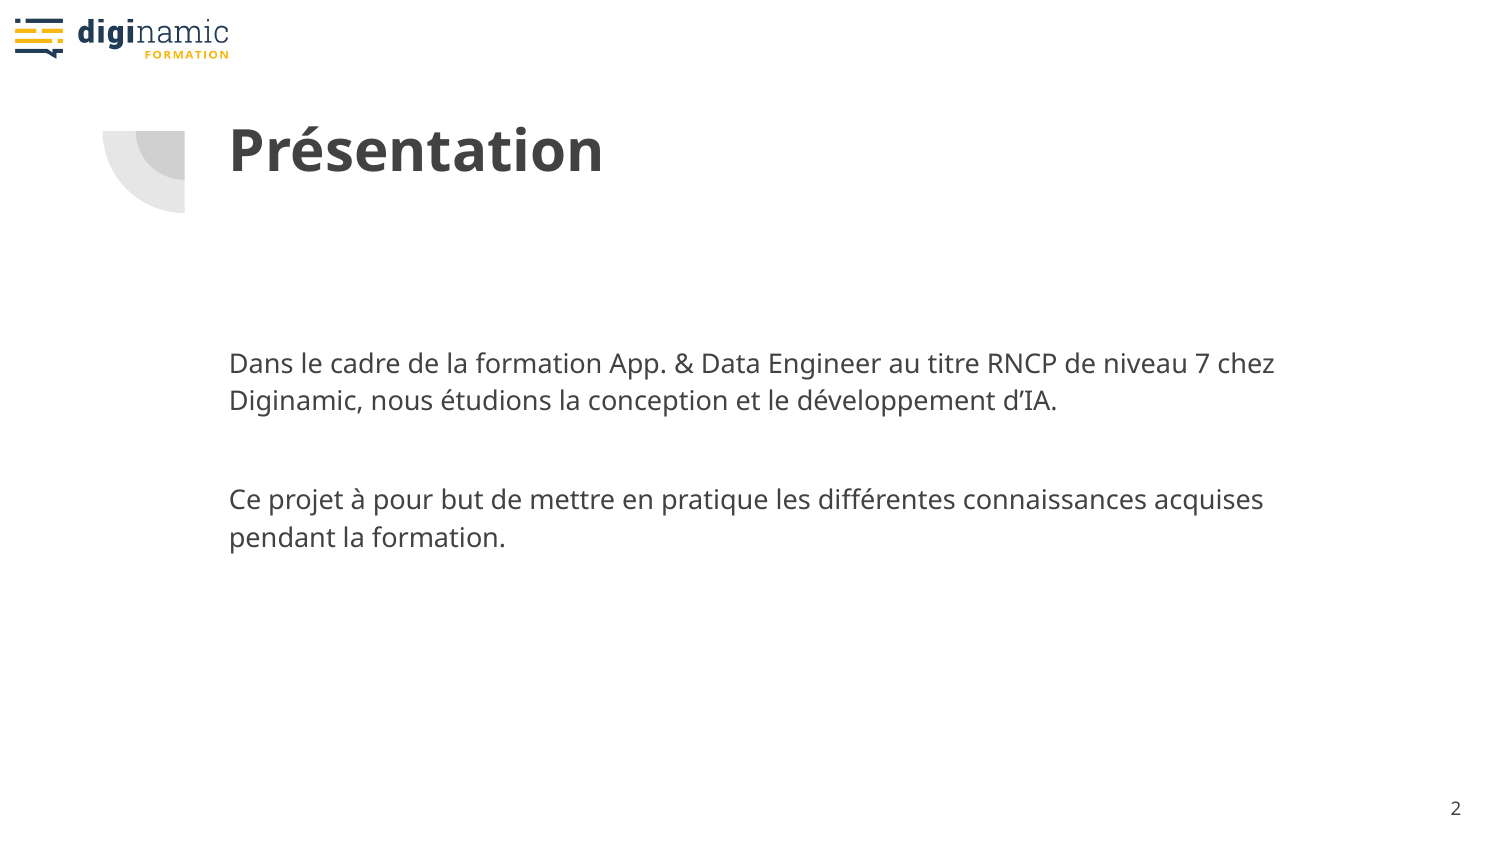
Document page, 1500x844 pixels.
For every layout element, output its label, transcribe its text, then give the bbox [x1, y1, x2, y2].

list Dans le cadre de la formation App. & Data Engineer au titre RNCP de niveau 7 chez Diginamic, nous étudions la conception et le développement d’IA. Ce projet à pour but de mettre en pratique les différentes connaissances acquises pendant la formation. [213, 326, 1368, 744]
title Présentation [213, 98, 1368, 263]
picture [9, 9, 233, 65]
slide_number ‹#› [1386, 777, 1477, 842]
